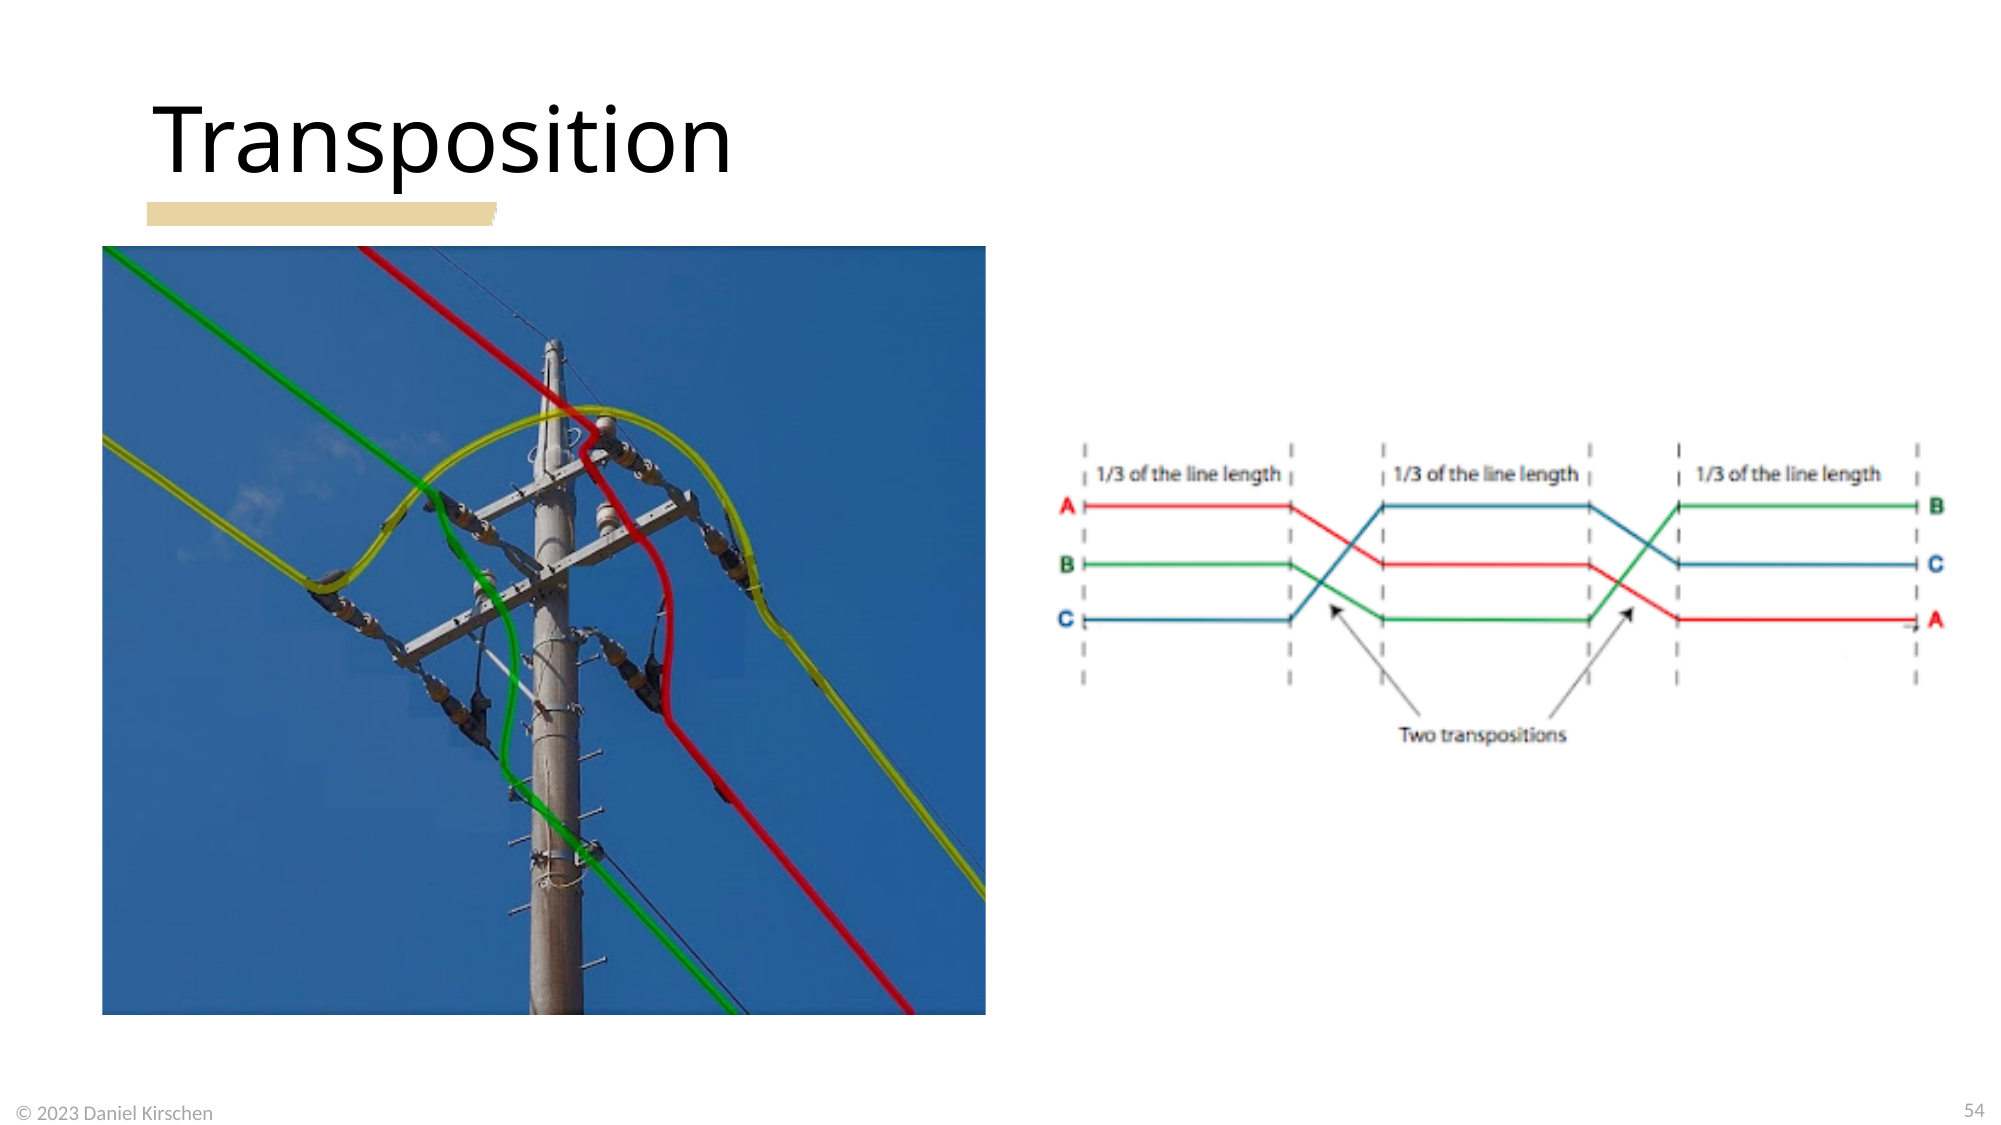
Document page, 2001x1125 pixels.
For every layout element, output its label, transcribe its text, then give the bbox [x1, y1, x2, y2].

title Transposition [137, 59, 1863, 226]
slide_number © 2023 Daniel Kirschen [0, 1094, 546, 1125]
picture [102, 246, 986, 1015]
slide_number 54 [1550, 1088, 2000, 1125]
picture [1014, 431, 1984, 761]
